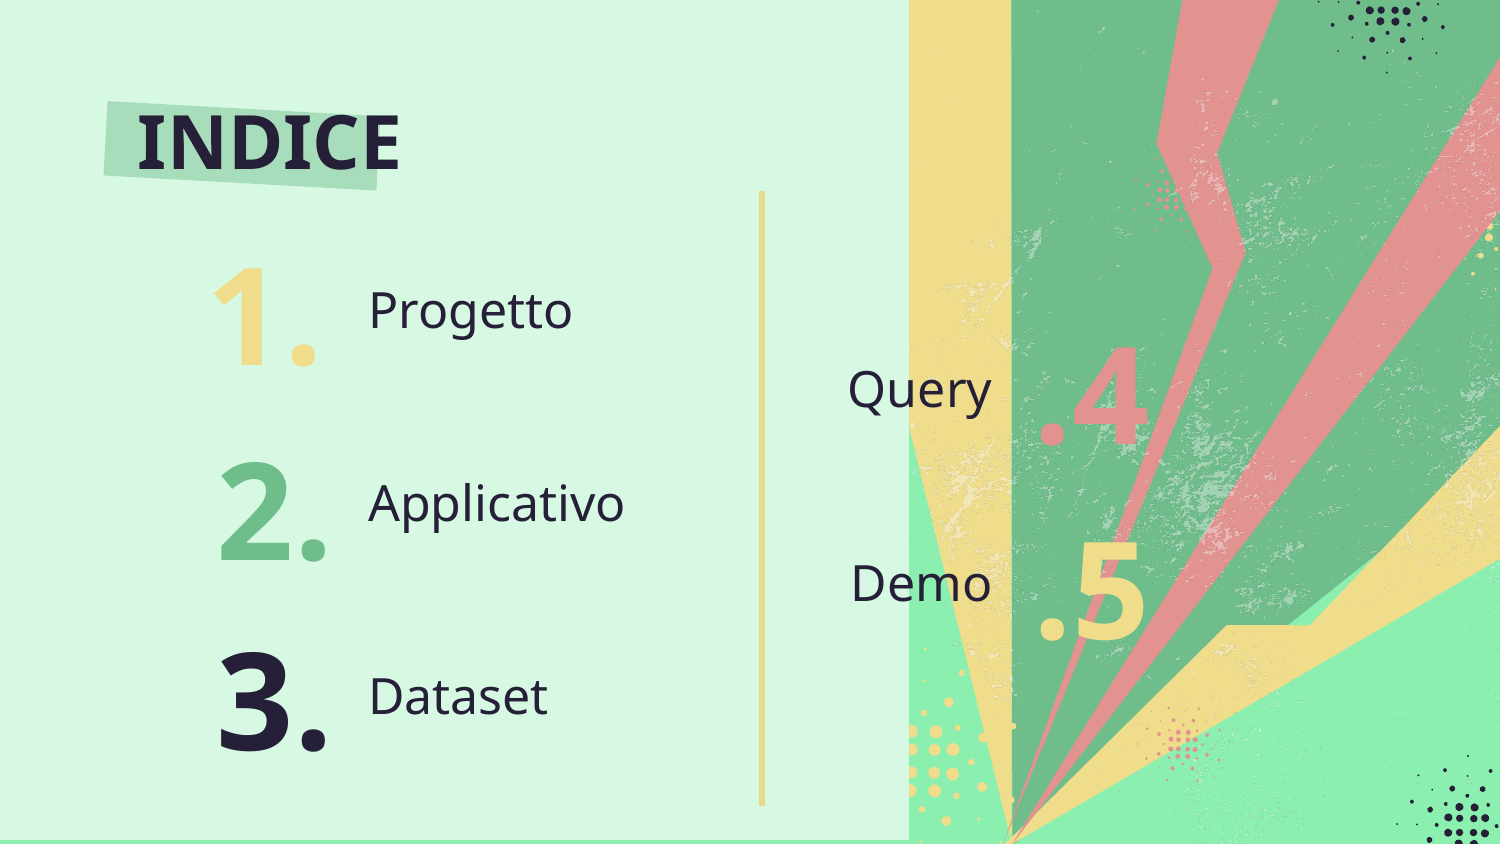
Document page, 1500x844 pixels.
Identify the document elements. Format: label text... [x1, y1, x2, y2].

title 1. [190, 214, 338, 377]
picture [908, 10, 1500, 844]
subtitle Progetto [353, 263, 710, 352]
text_box Query [783, 342, 1008, 431]
text_box .5 [1007, 489, 1165, 652]
text_box Demo [783, 537, 1008, 627]
subtitle Dataset [353, 651, 710, 740]
title INDICE [123, 79, 1010, 204]
title 3. [190, 600, 348, 763]
text_box .4 [1018, 293, 1165, 456]
title 2. [190, 409, 348, 572]
subtitle Applicativo [353, 458, 710, 547]
text_box [103, 101, 123, 177]
